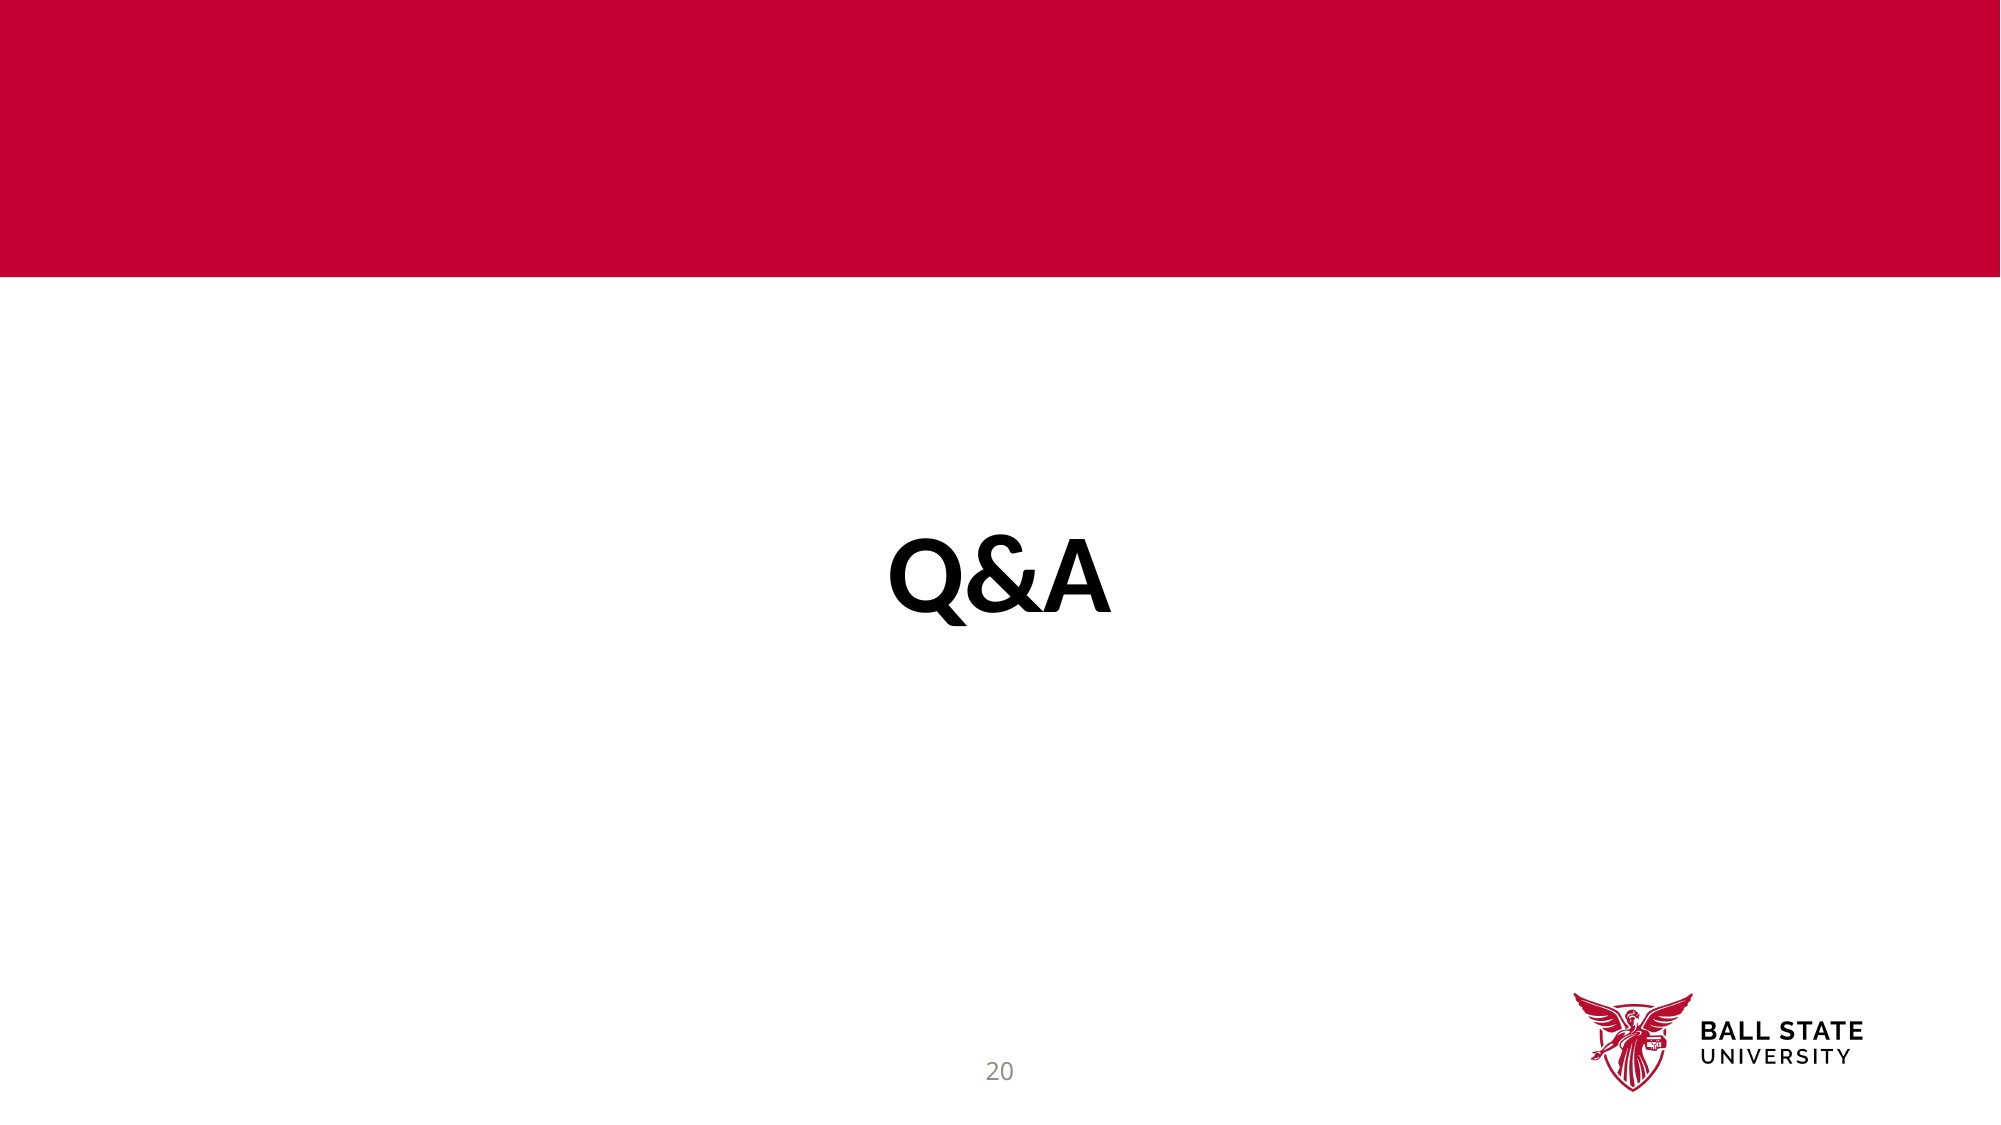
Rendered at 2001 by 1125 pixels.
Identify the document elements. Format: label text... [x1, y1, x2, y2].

slide_number 20 [774, 1042, 1225, 1103]
title Q&A [137, 467, 1863, 685]
